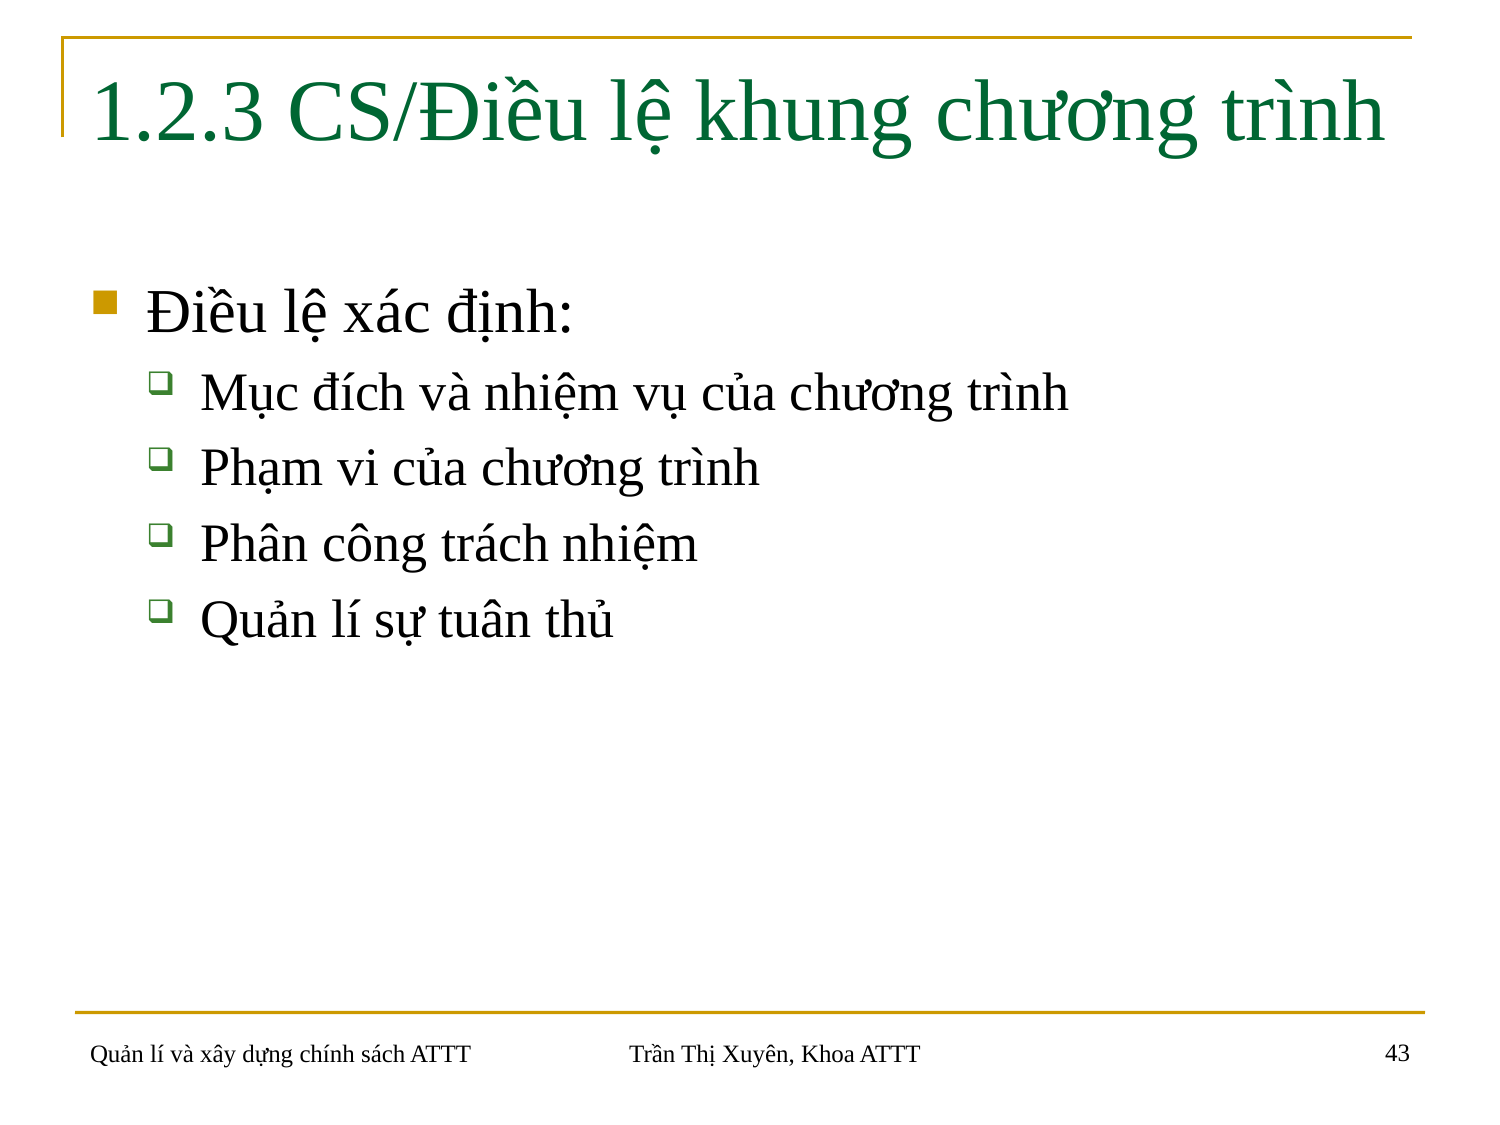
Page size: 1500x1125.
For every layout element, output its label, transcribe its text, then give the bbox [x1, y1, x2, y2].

footer Trần Thị Xuyên, Khoa ATTT [562, 999, 988, 1075]
title 1.2.3 CS/Điều lệ khung chương trình [75, 45, 1425, 233]
slide_number Quản lí và xây dựng chính sách ATTT [75, 999, 500, 1075]
list Điều lệ xác định: Mục đích và nhiệm vụ của chương trình Phạm vi của chương trình Phân công trách nhiệm Quản lí sự tuân thủ [75, 262, 1425, 1006]
slide_number 43 [1074, 999, 1425, 1075]
